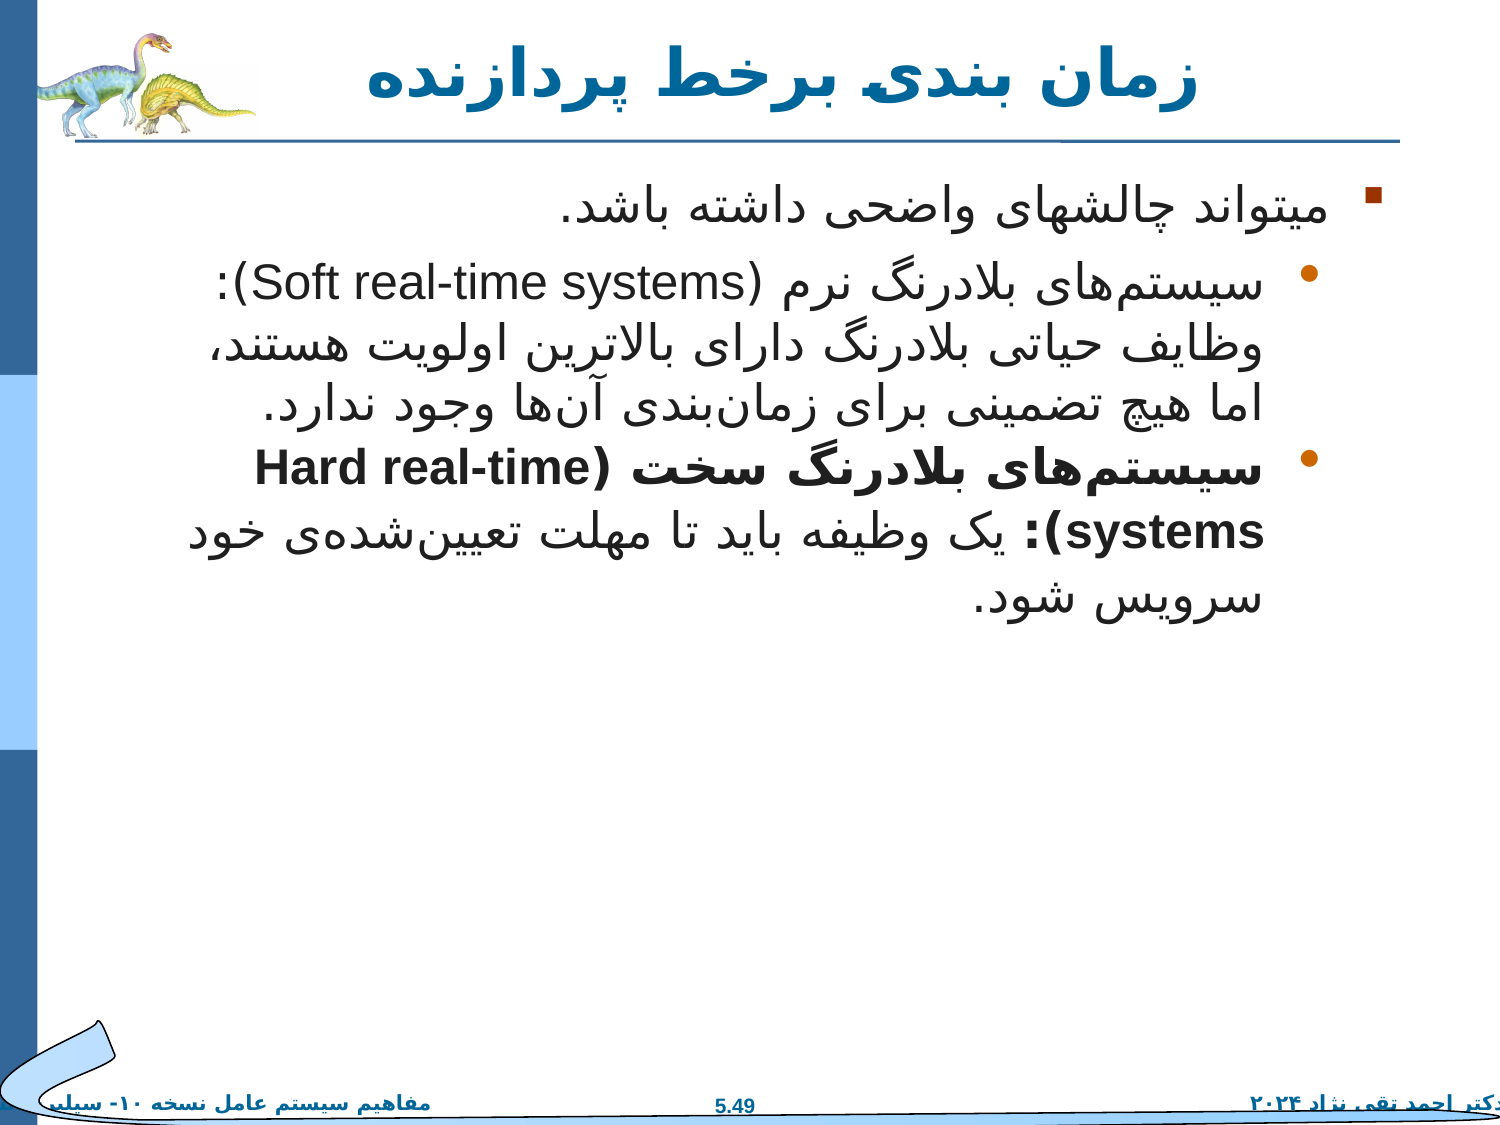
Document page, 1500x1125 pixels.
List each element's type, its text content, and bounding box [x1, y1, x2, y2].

picture [38, 20, 258, 151]
title زمان بندی برخط پردازنده [141, 23, 1425, 118]
list میتواند چالشهای واضحی داشته باشد. سیستم‌های بلادرنگ نرم (Soft real-time systems): وظایف حیاتی بلادرنگ دارای بالاترین اولویت هستند، اما هیچ تضمینی برای زمان‌بندی آن‌ها وجود ندارد. سیستم‌های بلادرنگ سخت (Hard real-time systems): یک وظیفه باید تا مهلت تعیین‌شده‌ی خود سرویس شود. [132, 164, 1402, 916]
